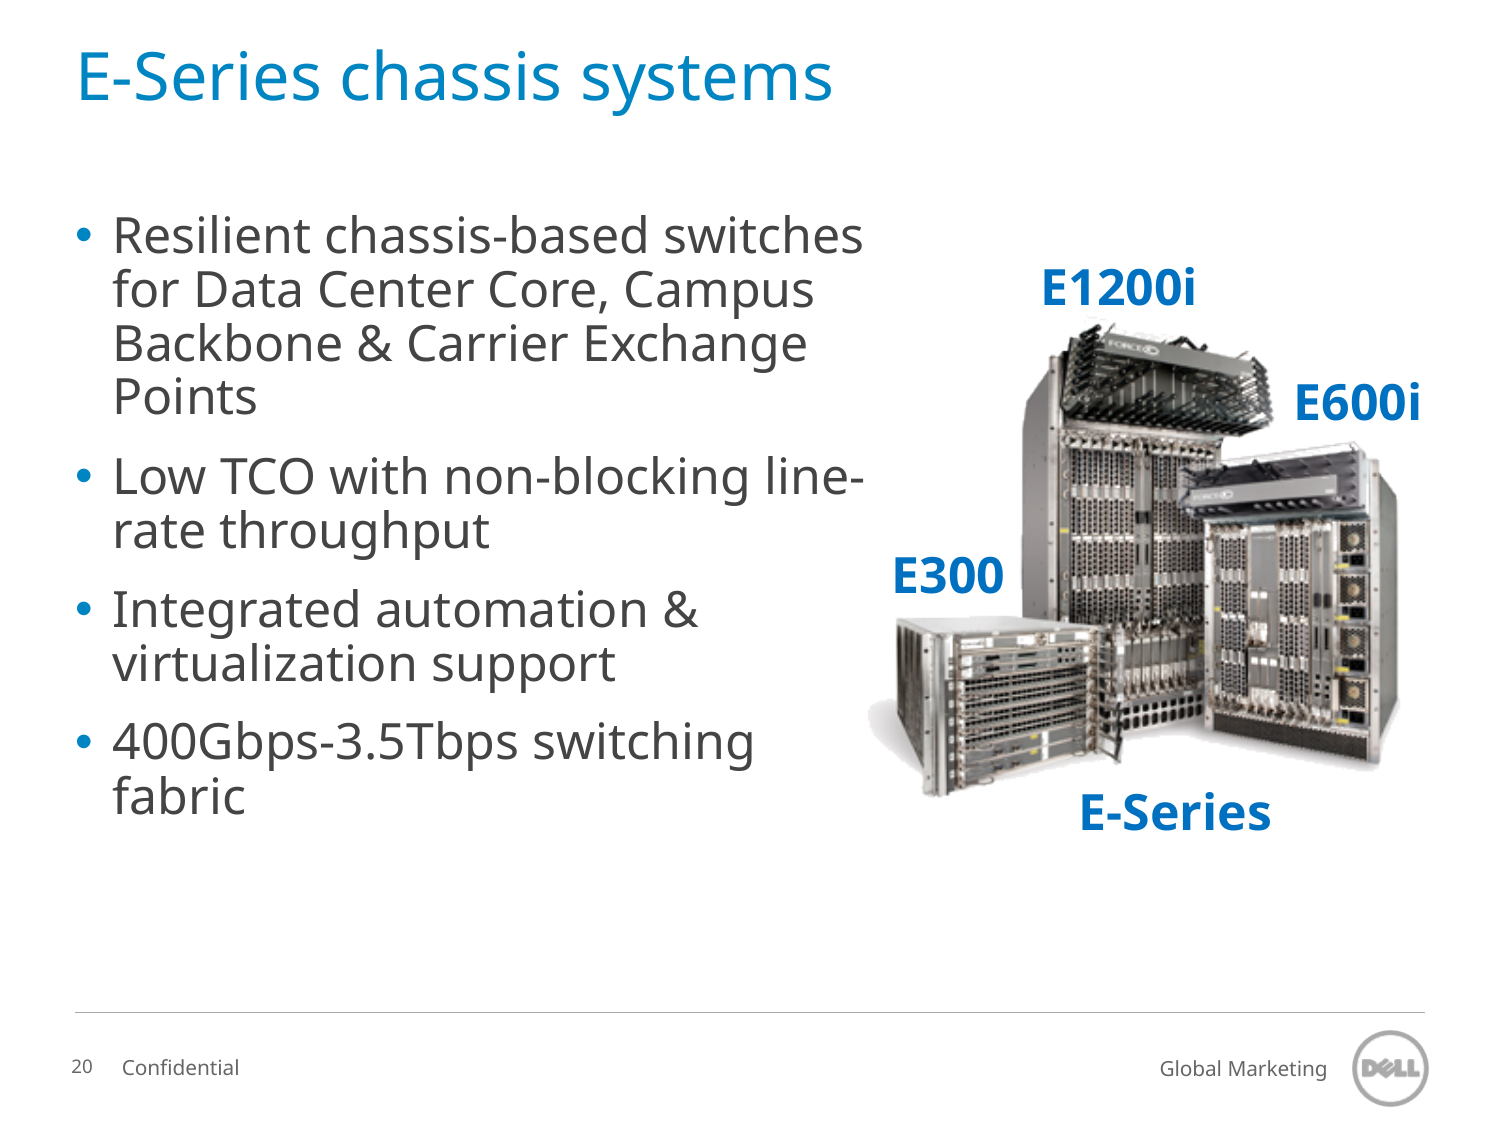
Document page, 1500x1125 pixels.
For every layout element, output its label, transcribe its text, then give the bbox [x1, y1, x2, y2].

picture [819, 288, 1497, 899]
list Resilient chassis-based switches for Data Center Core, Campus Backbone & Carrier Exchange Points Low TCO with non-blocking line-rate throughput Integrated automation & virtualization support 400Gbps-3.5Tbps switching fabric [74, 209, 878, 991]
text_box E1200i [1026, 254, 1325, 287]
title E-Series chassis systems [74, 42, 1427, 184]
picture [1343, 1021, 1438, 1116]
slide_number 20 [71, 1055, 115, 1080]
footer Confidential [121, 1054, 432, 1080]
